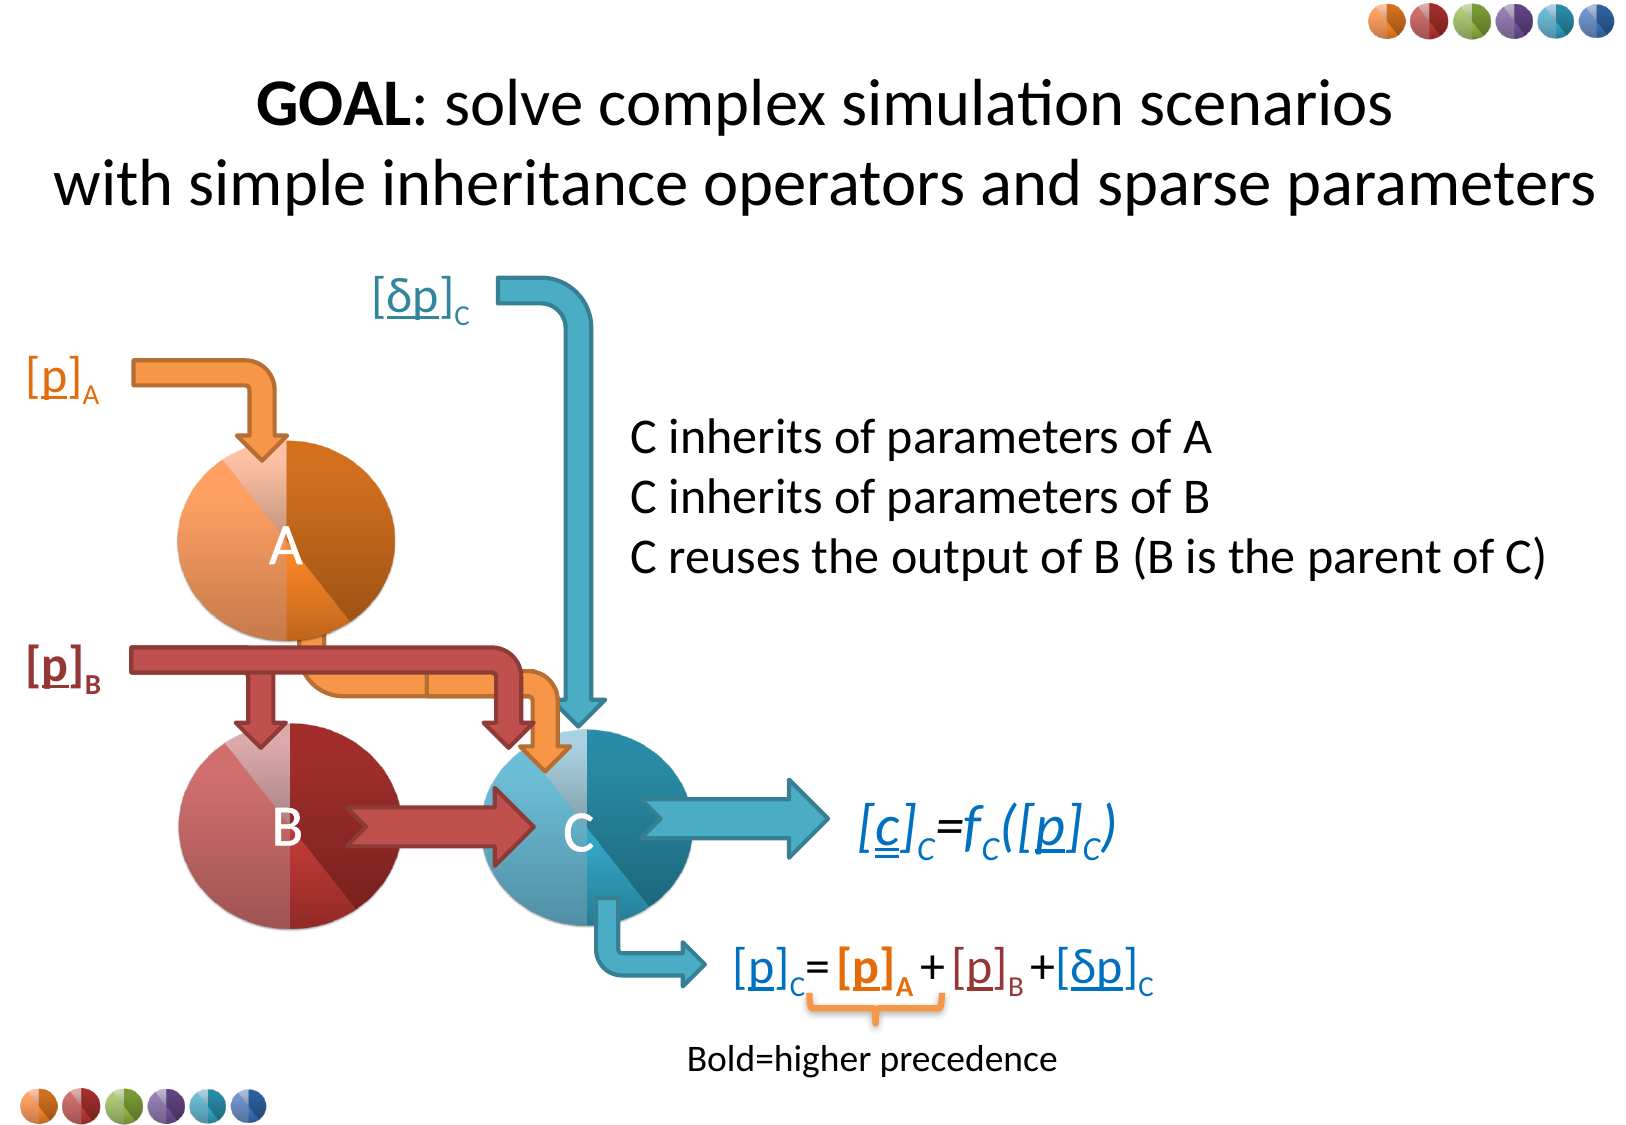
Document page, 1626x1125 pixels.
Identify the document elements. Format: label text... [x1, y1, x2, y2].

picture [474, 726, 697, 928]
title GOAL: solve complex simulation scenarios with simple inheritance operators and sparse parameters [35, 45, 1616, 233]
text_box [p]B [10, 624, 117, 708]
text_box [δp]C [356, 255, 485, 339]
text_box [245, 675, 276, 718]
text_box [303, 675, 426, 699]
text_box [594, 936, 707, 989]
text_box [411, 805, 469, 849]
text_box [c]C=fC([p]C) [842, 779, 1134, 875]
picture [175, 719, 407, 934]
text_box [424, 675, 494, 699]
picture [19, 1087, 267, 1125]
text_box Bold=higher precedence [672, 1026, 1074, 1087]
text_box [p]C= [p]A + [p]B +[δp]C [718, 926, 1169, 1010]
picture [1367, 2, 1615, 40]
text_box [700, 777, 831, 860]
text_box C inherits of parameters of A C inherits of parameters of B C reuses the output of B (B is the parent of C) [616, 396, 1563, 592]
text_box [129, 645, 536, 724]
text_box [806, 992, 946, 1026]
text_box [131, 358, 290, 435]
text_box [p]A [11, 334, 115, 418]
text_box [523, 669, 560, 724]
picture [172, 436, 402, 647]
text_box [495, 275, 608, 724]
